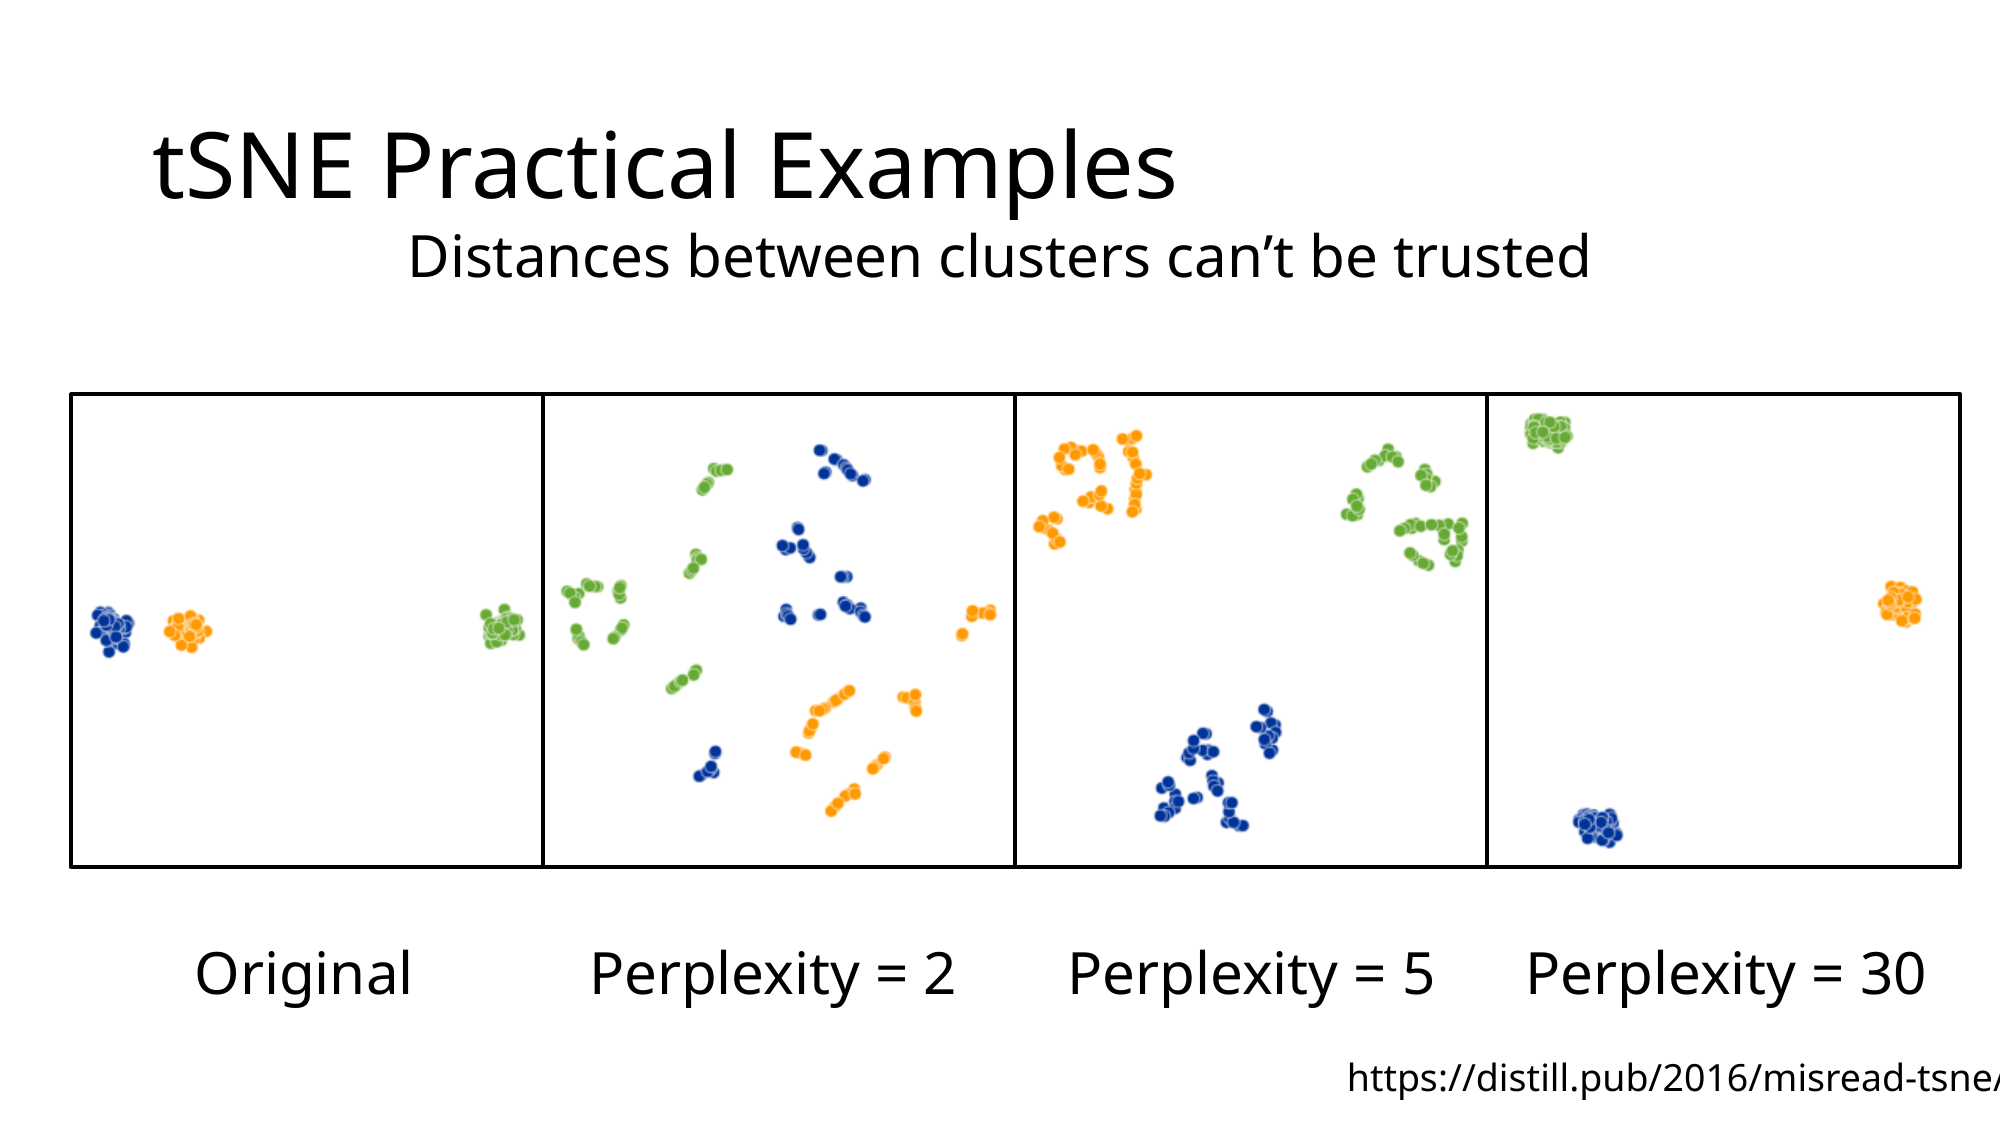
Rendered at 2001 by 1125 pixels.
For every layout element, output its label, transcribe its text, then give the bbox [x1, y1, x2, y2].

text_box Original [180, 928, 429, 1014]
title tSNE Practical Examples [137, 59, 1863, 278]
picture [72, 395, 543, 866]
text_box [1488, 395, 1959, 1015]
text_box Distances between clusters can’t be trusted [392, 211, 1607, 297]
text_box https://distill.pub/2016/misread-tsne/ [1332, 1046, 2000, 1107]
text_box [544, 395, 1015, 1015]
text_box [1016, 395, 1487, 1015]
